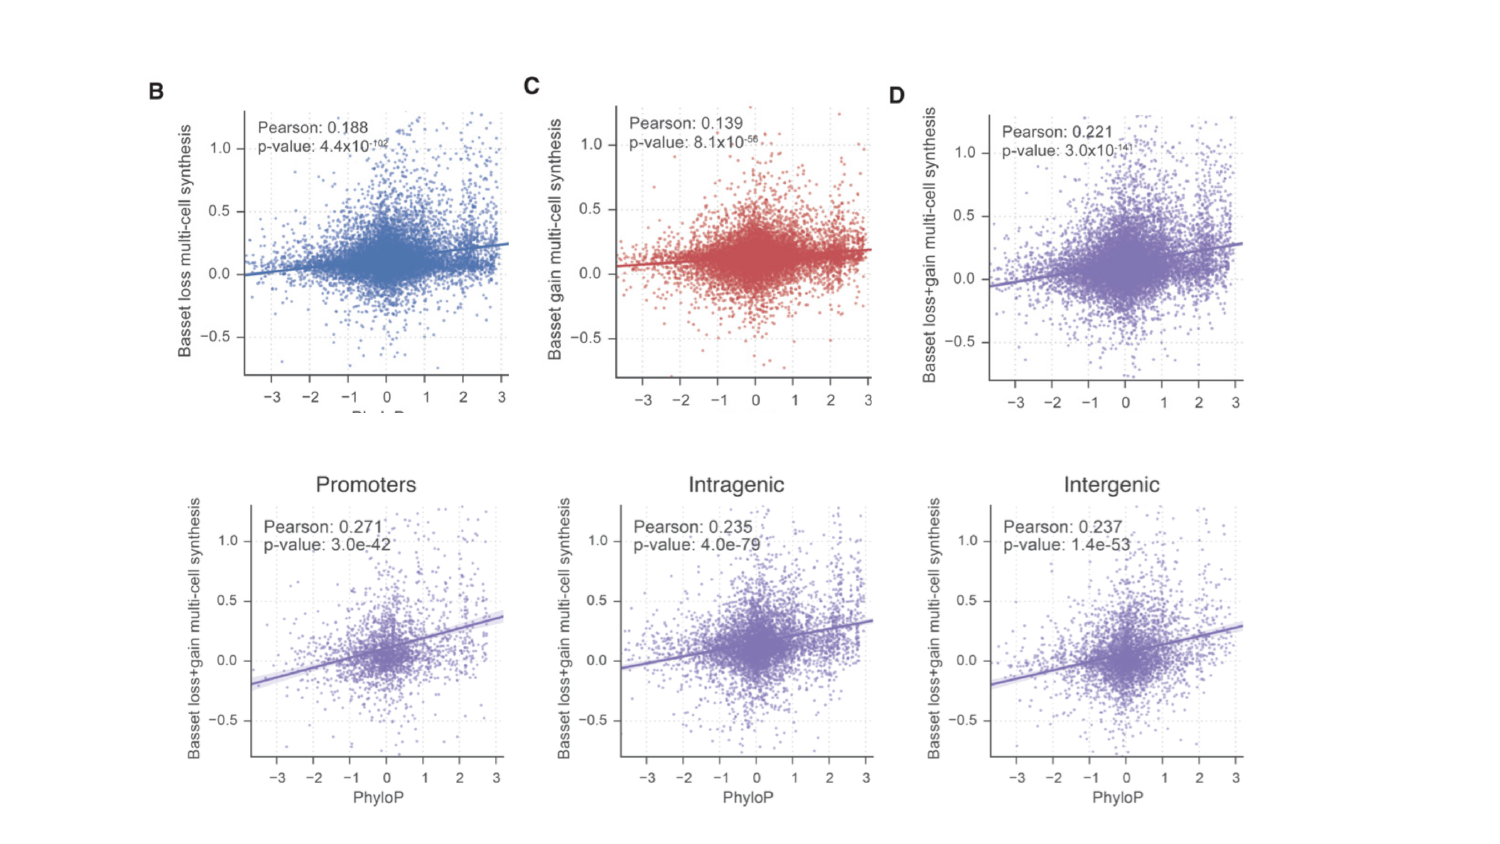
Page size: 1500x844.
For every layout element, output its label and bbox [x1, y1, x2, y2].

text_box [133, 55, 1291, 447]
picture [152, 413, 1290, 844]
